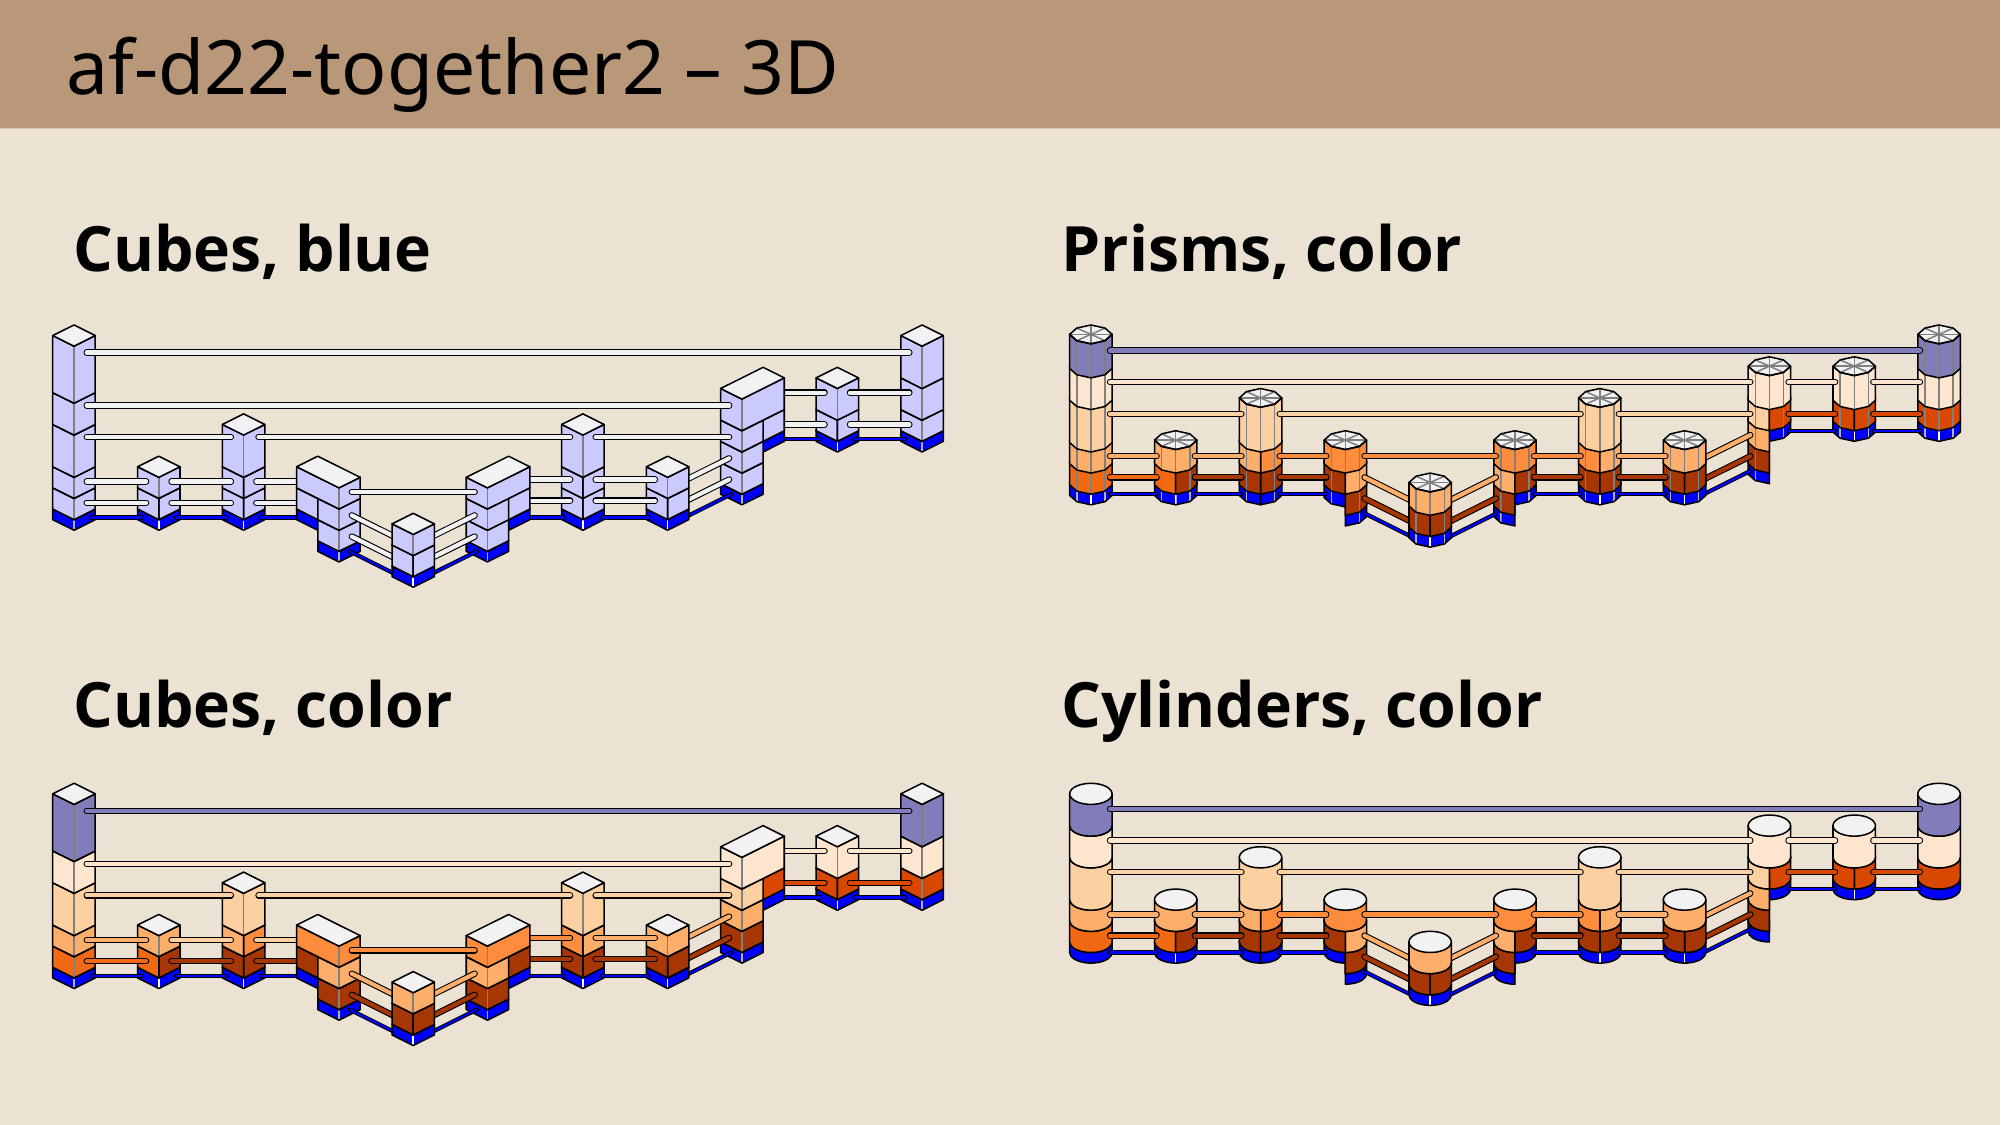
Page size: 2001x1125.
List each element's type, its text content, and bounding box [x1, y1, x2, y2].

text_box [1048, 772, 1986, 1061]
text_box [31, 314, 969, 602]
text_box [1048, 314, 1986, 602]
title af-d22-together2 – 3D [0, 0, 2000, 129]
list Prisms, color [1046, 210, 1945, 317]
list Cubes, color [58, 666, 956, 772]
list Cubes, blue [58, 210, 956, 314]
list Cylinders, color [1046, 666, 1945, 773]
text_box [31, 772, 969, 1061]
